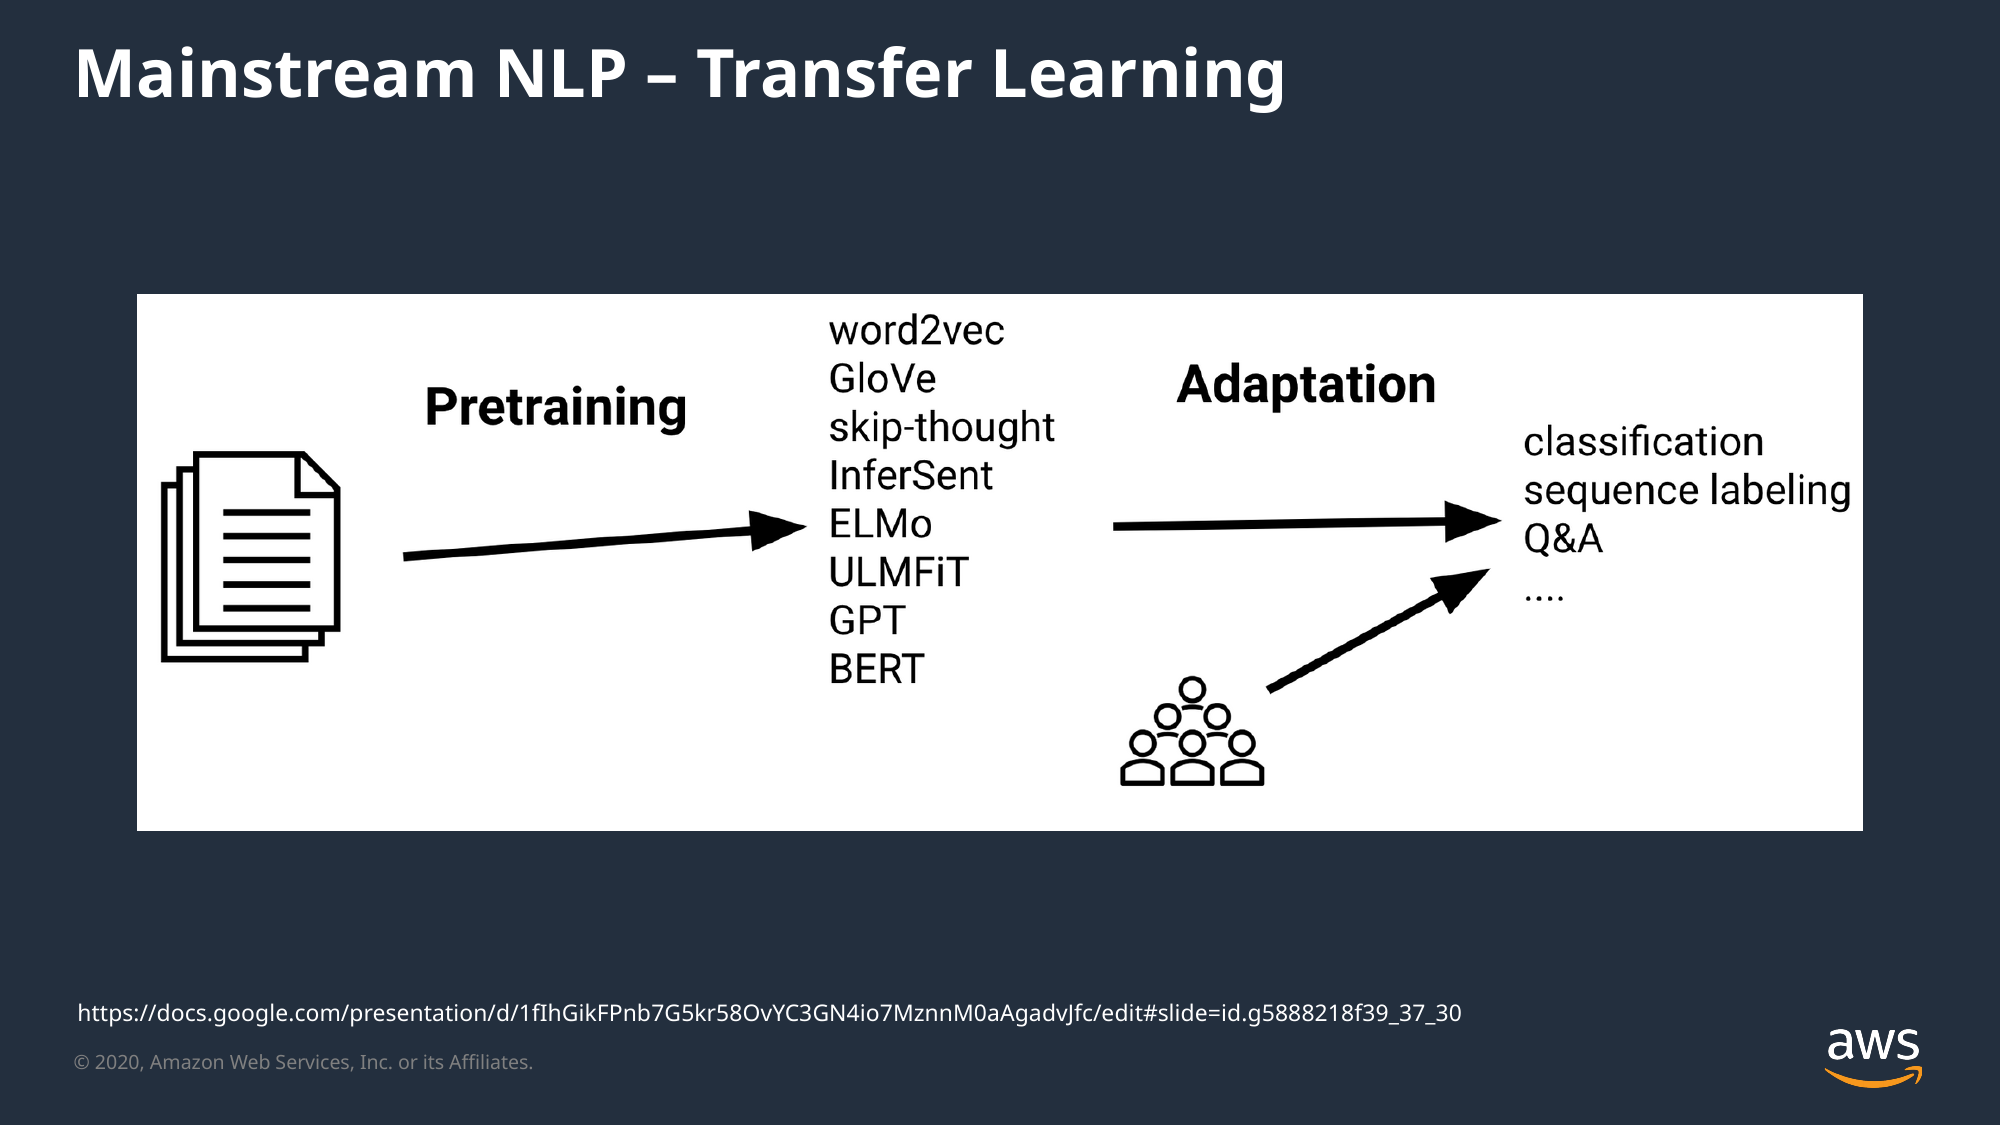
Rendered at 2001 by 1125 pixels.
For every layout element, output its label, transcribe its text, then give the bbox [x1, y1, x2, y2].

text_box https://docs.google.com/presentation/d/1fIhGikFPnb7G5kr58OvYC3GN4io7MznnM0aAgadvJfc/edit#slide=id.g5888218f39_37_30 [62, 991, 1480, 1034]
picture [137, 294, 1863, 831]
text_box Mainstream NLP – Transfer Learning [58, 23, 1784, 241]
